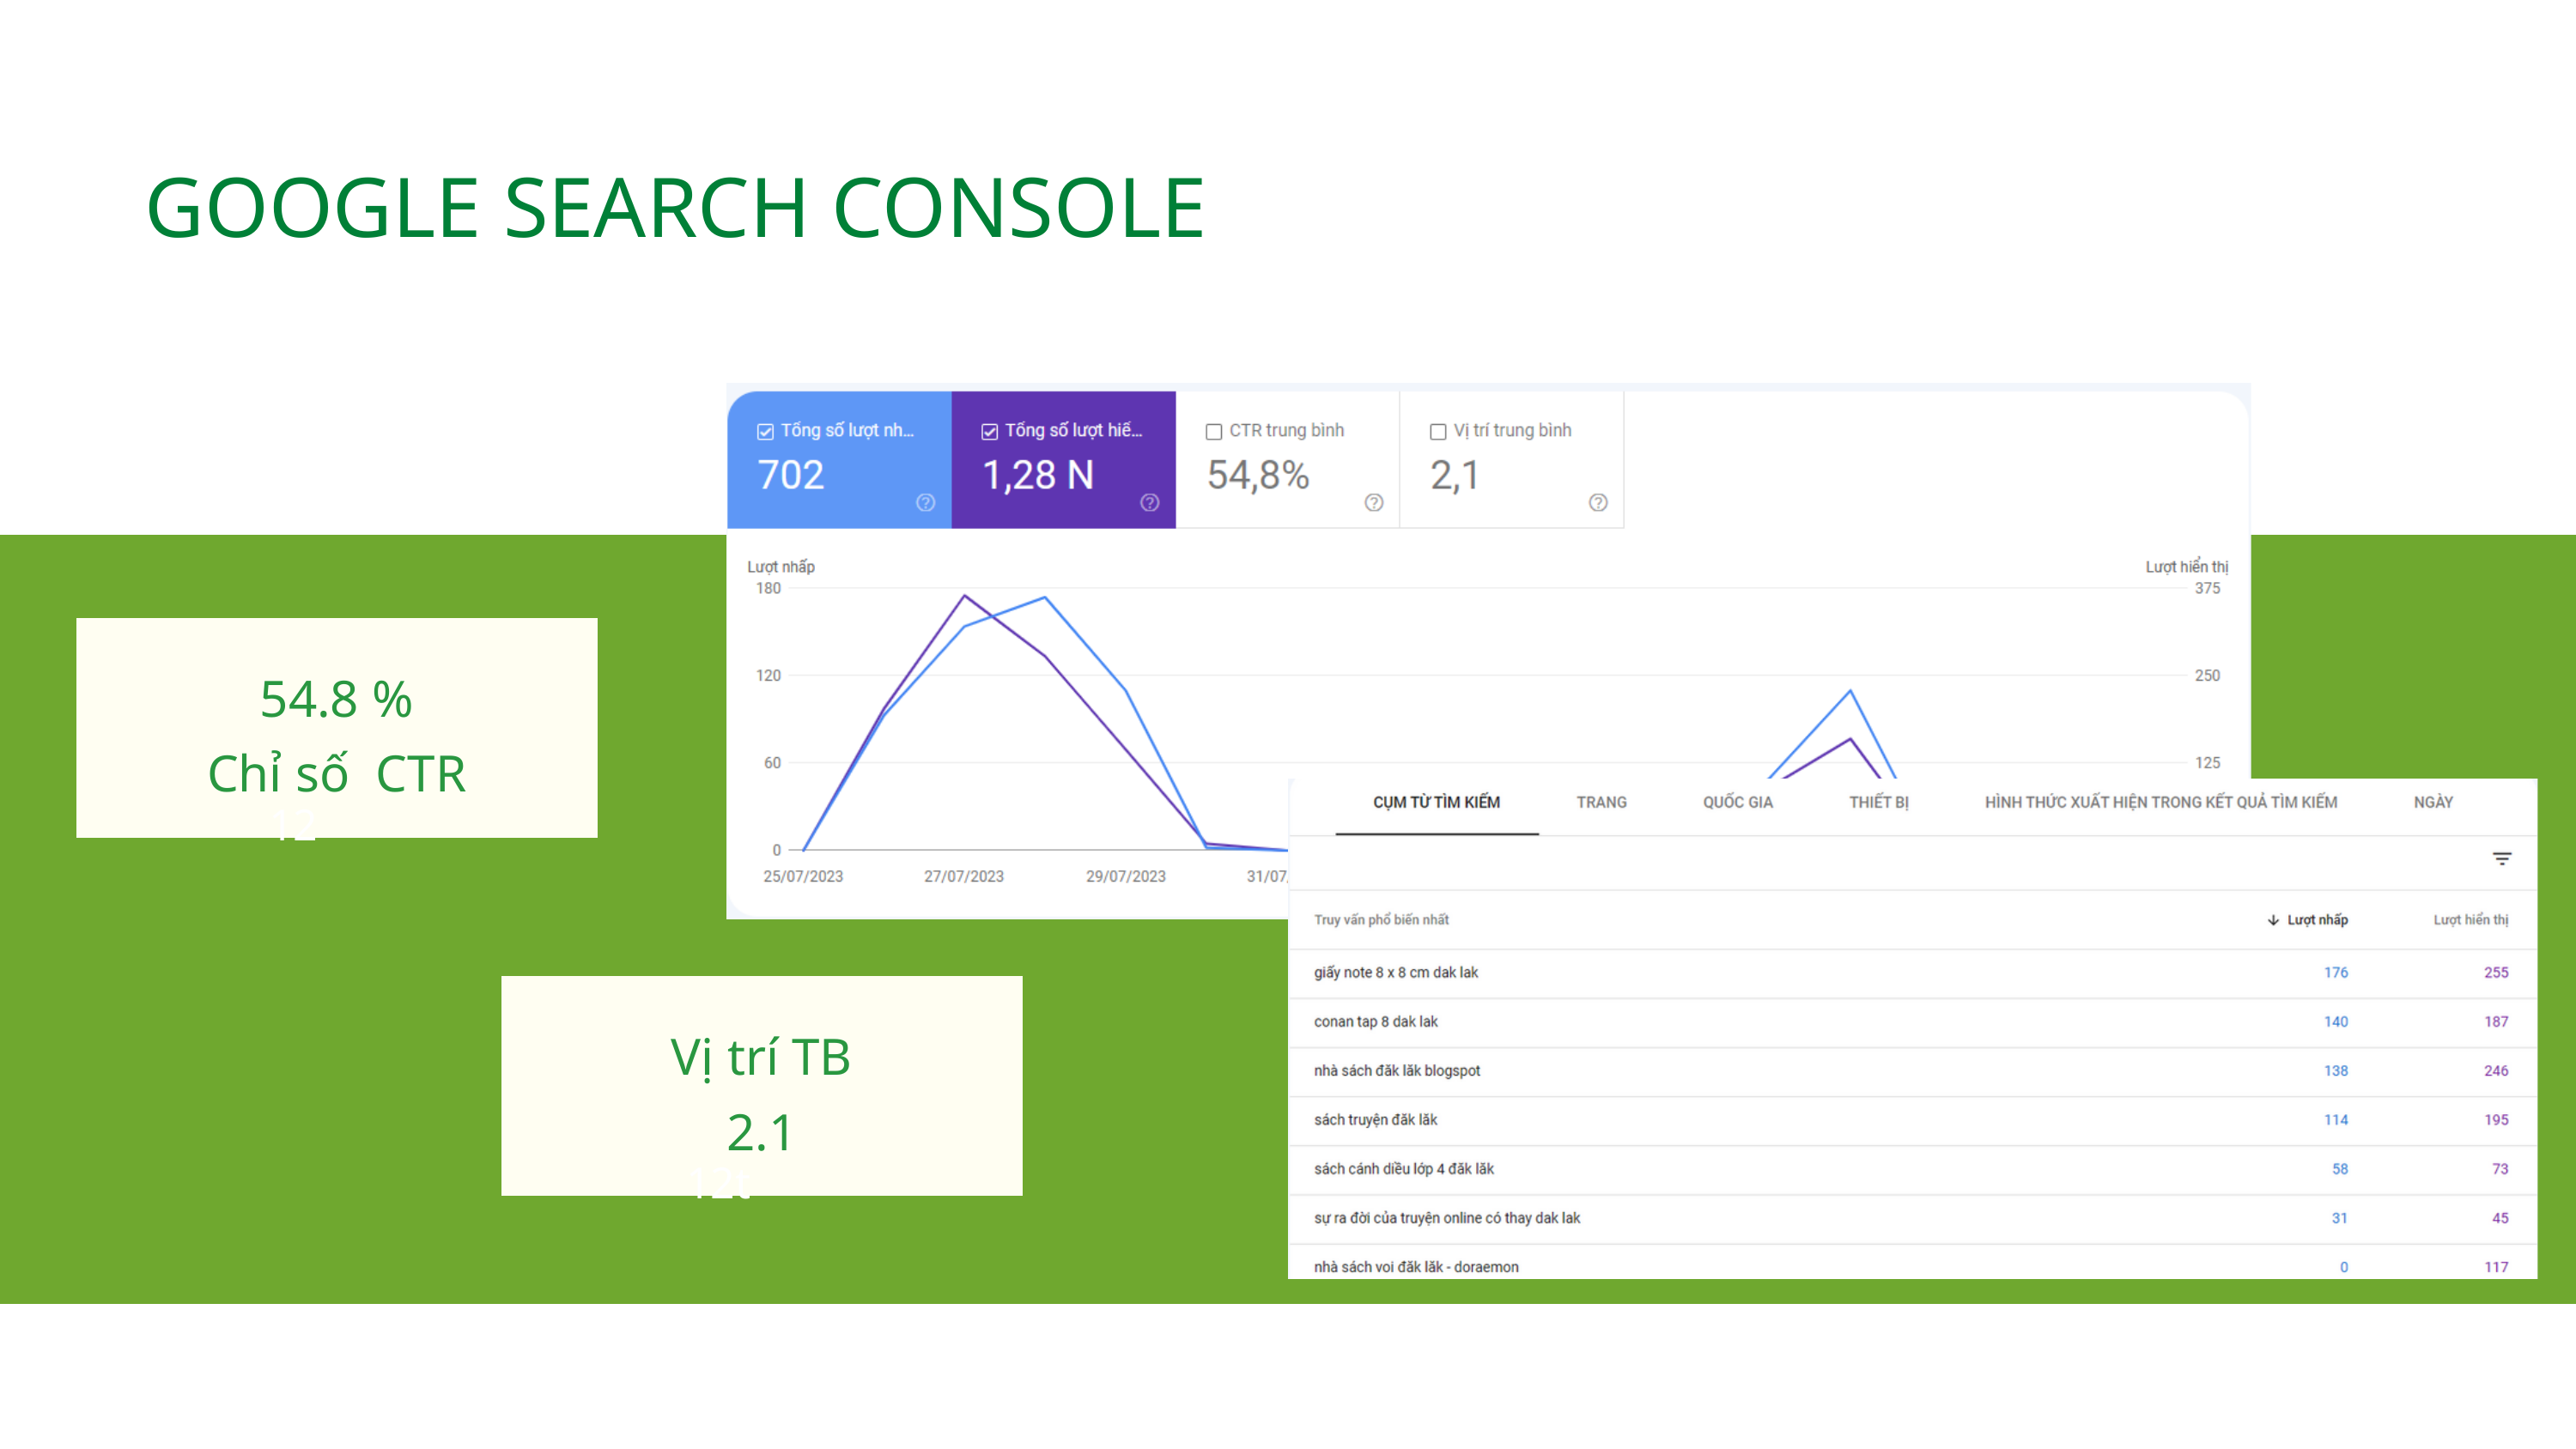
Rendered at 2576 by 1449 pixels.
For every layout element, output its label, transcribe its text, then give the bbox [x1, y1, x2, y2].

text_box GOOGLE SEARCH CONSOLE [144, 138, 1463, 254]
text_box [0, 534, 2576, 1304]
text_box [501, 975, 1023, 1197]
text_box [76, 617, 598, 839]
text_box [726, 383, 2251, 531]
